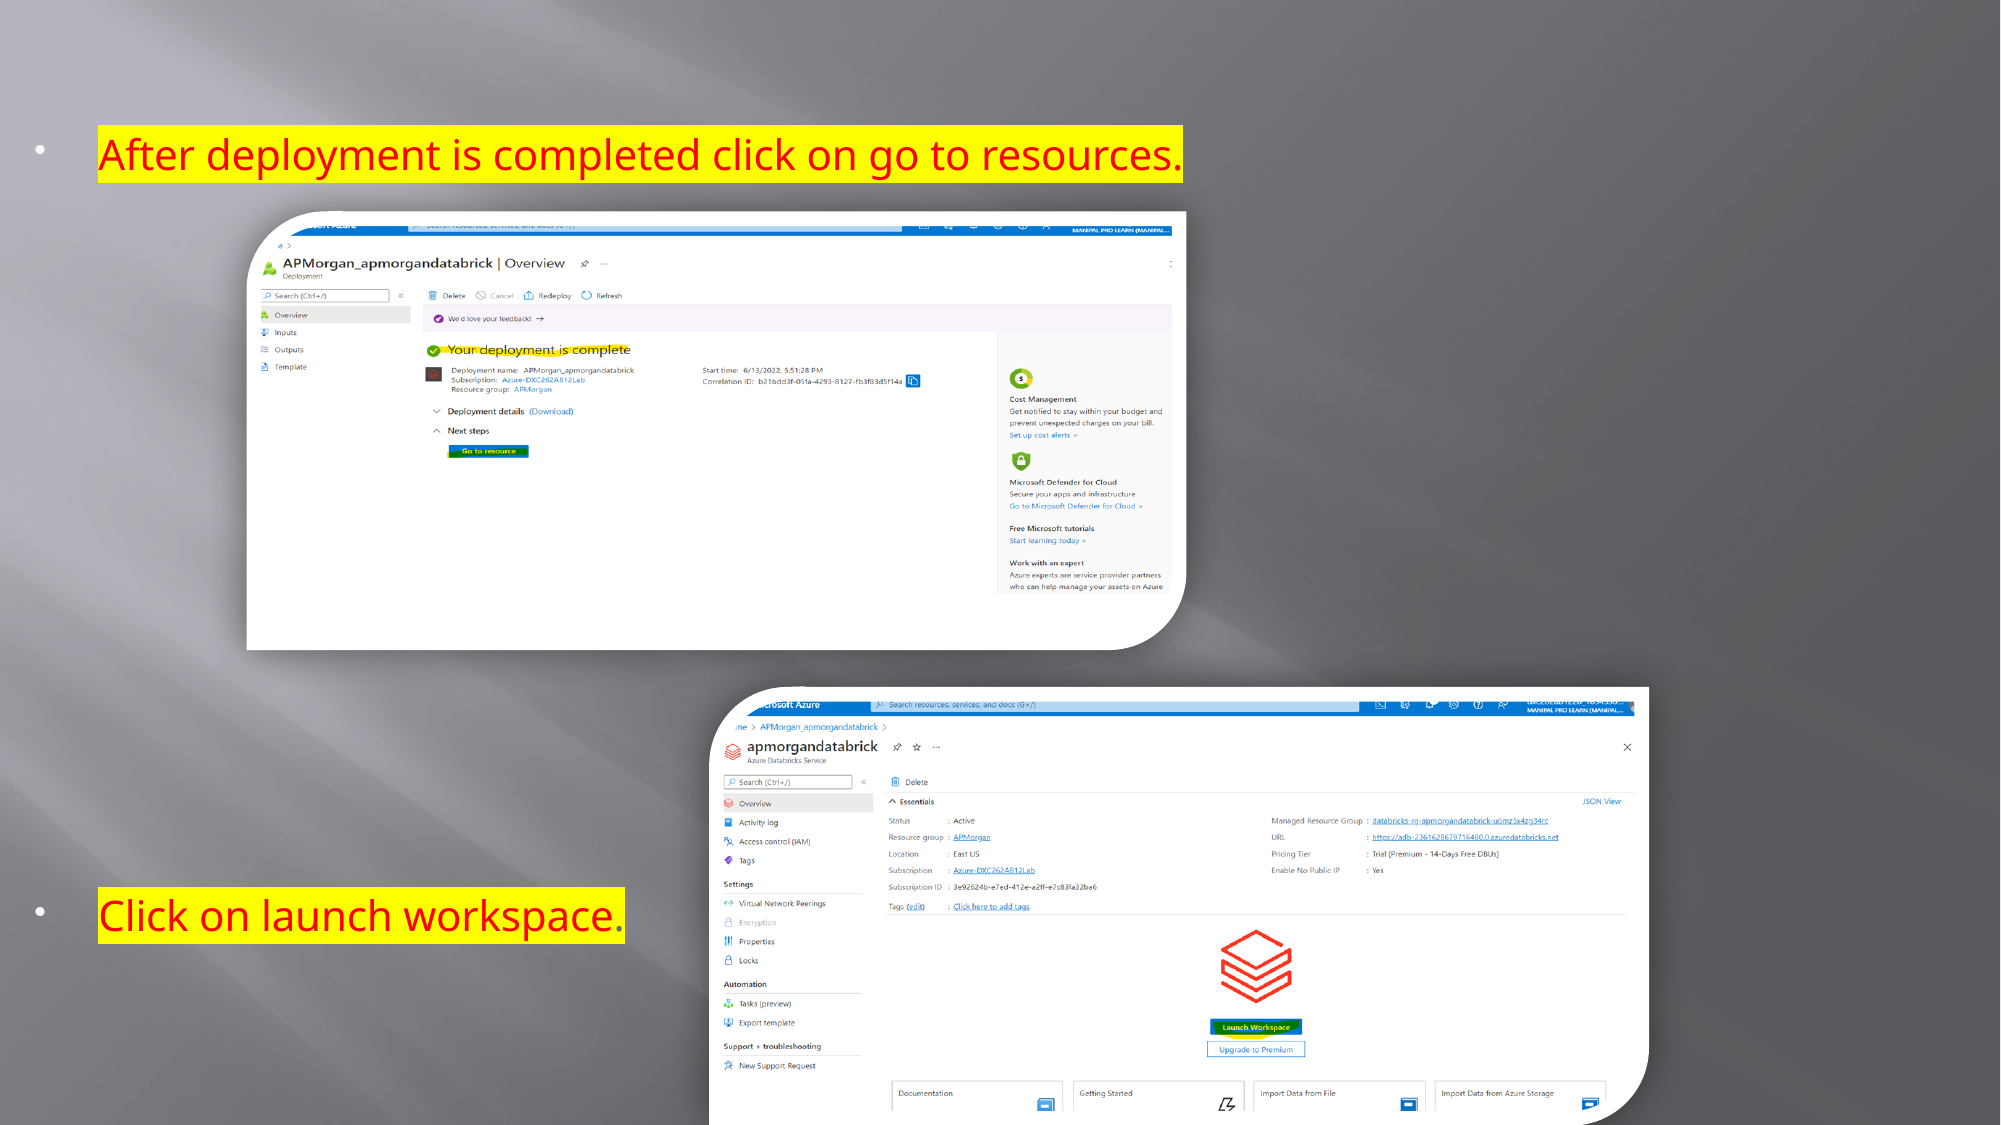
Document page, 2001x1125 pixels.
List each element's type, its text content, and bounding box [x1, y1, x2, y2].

picture [716, 693, 1642, 1119]
picture [253, 218, 1180, 644]
list After deployment is completed click on go to resources. Click on launch workspace. [0, 120, 1434, 950]
